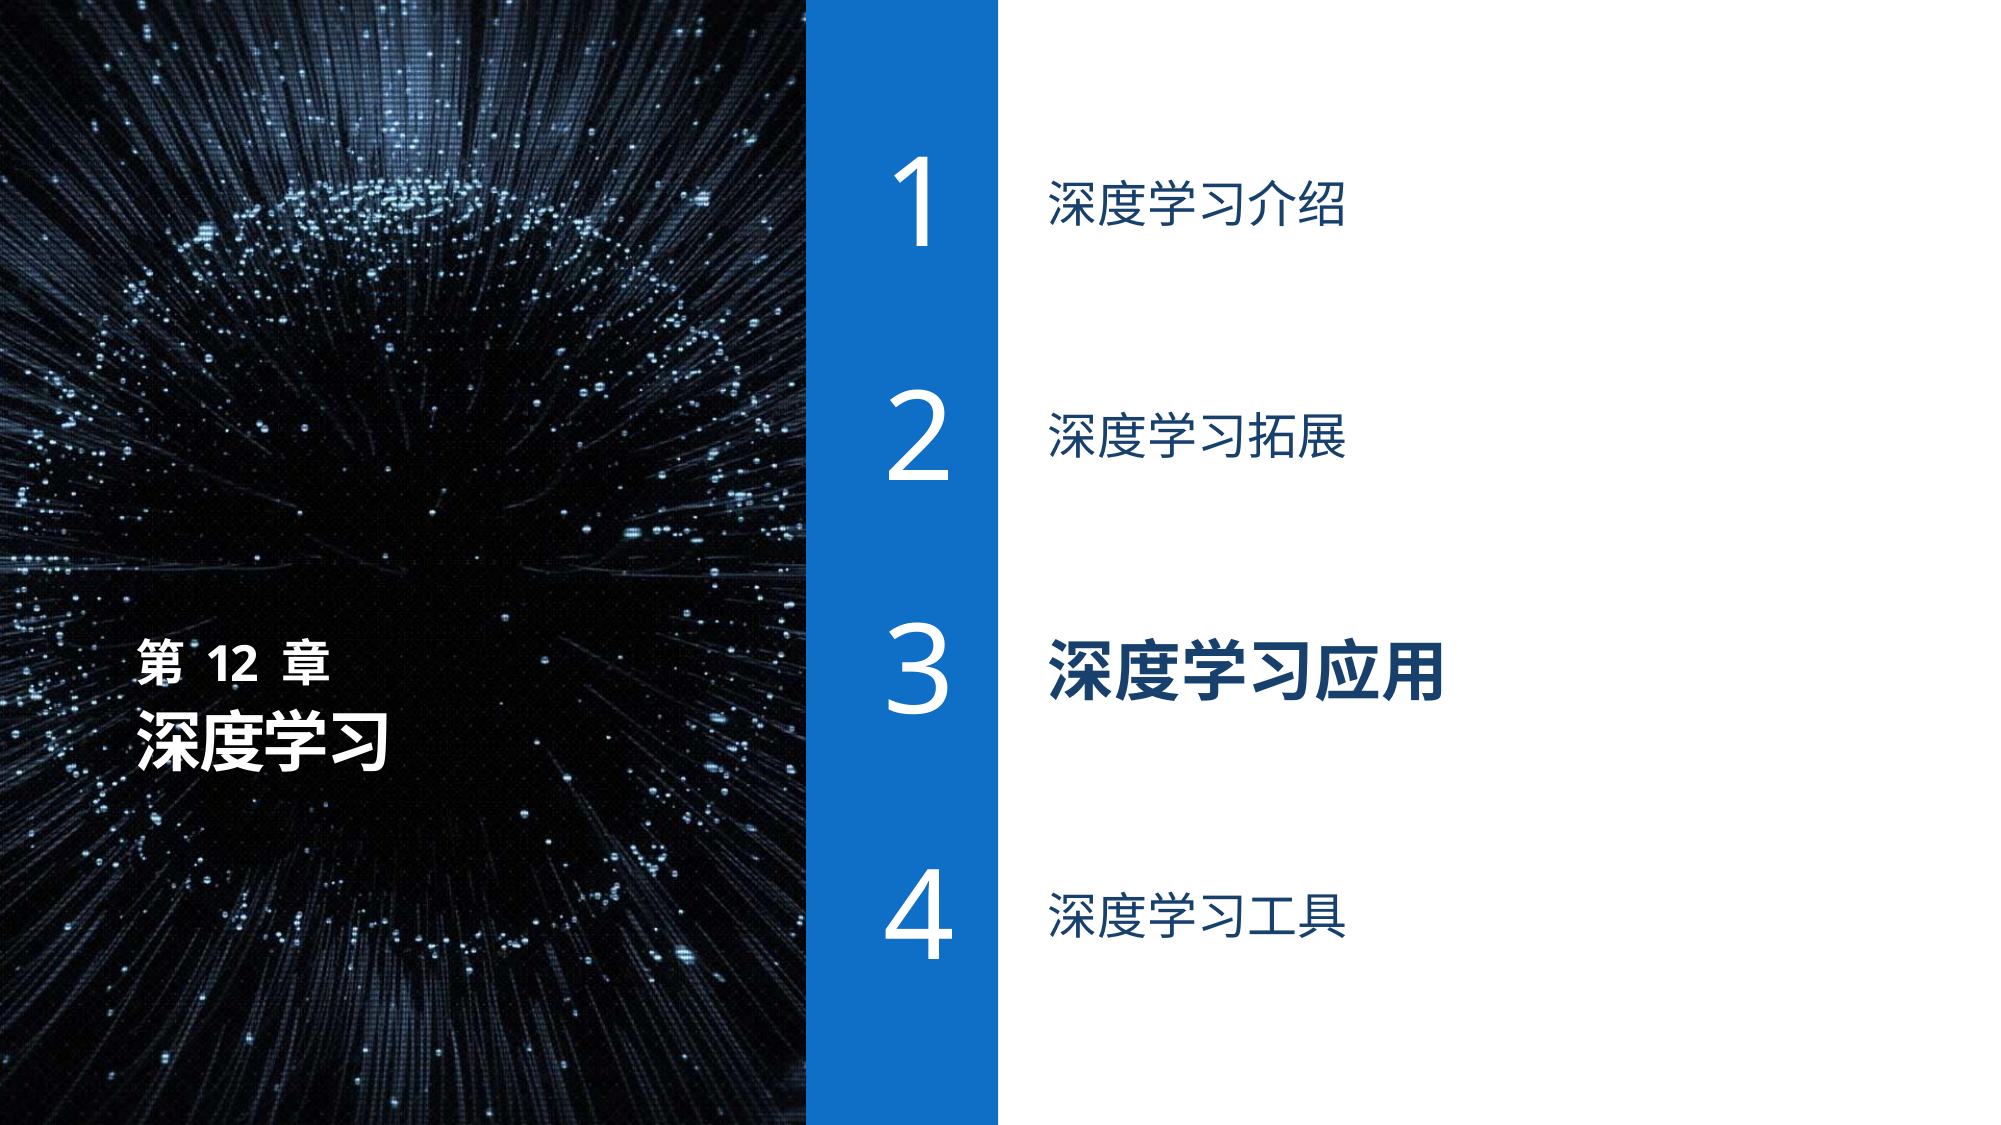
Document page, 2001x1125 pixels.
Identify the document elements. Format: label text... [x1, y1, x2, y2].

list 3 [833, 611, 956, 736]
list 深度学习拓展 [1032, 376, 1821, 501]
list 深度学习介绍 [1032, 144, 1821, 269]
list 4 [833, 856, 956, 981]
list 1 [833, 144, 956, 269]
list 深度学习工具 [1032, 856, 1821, 981]
list 2 [833, 377, 956, 502]
picture [0, 0, 806, 1125]
list 深度学习应用 [1032, 611, 1821, 736]
